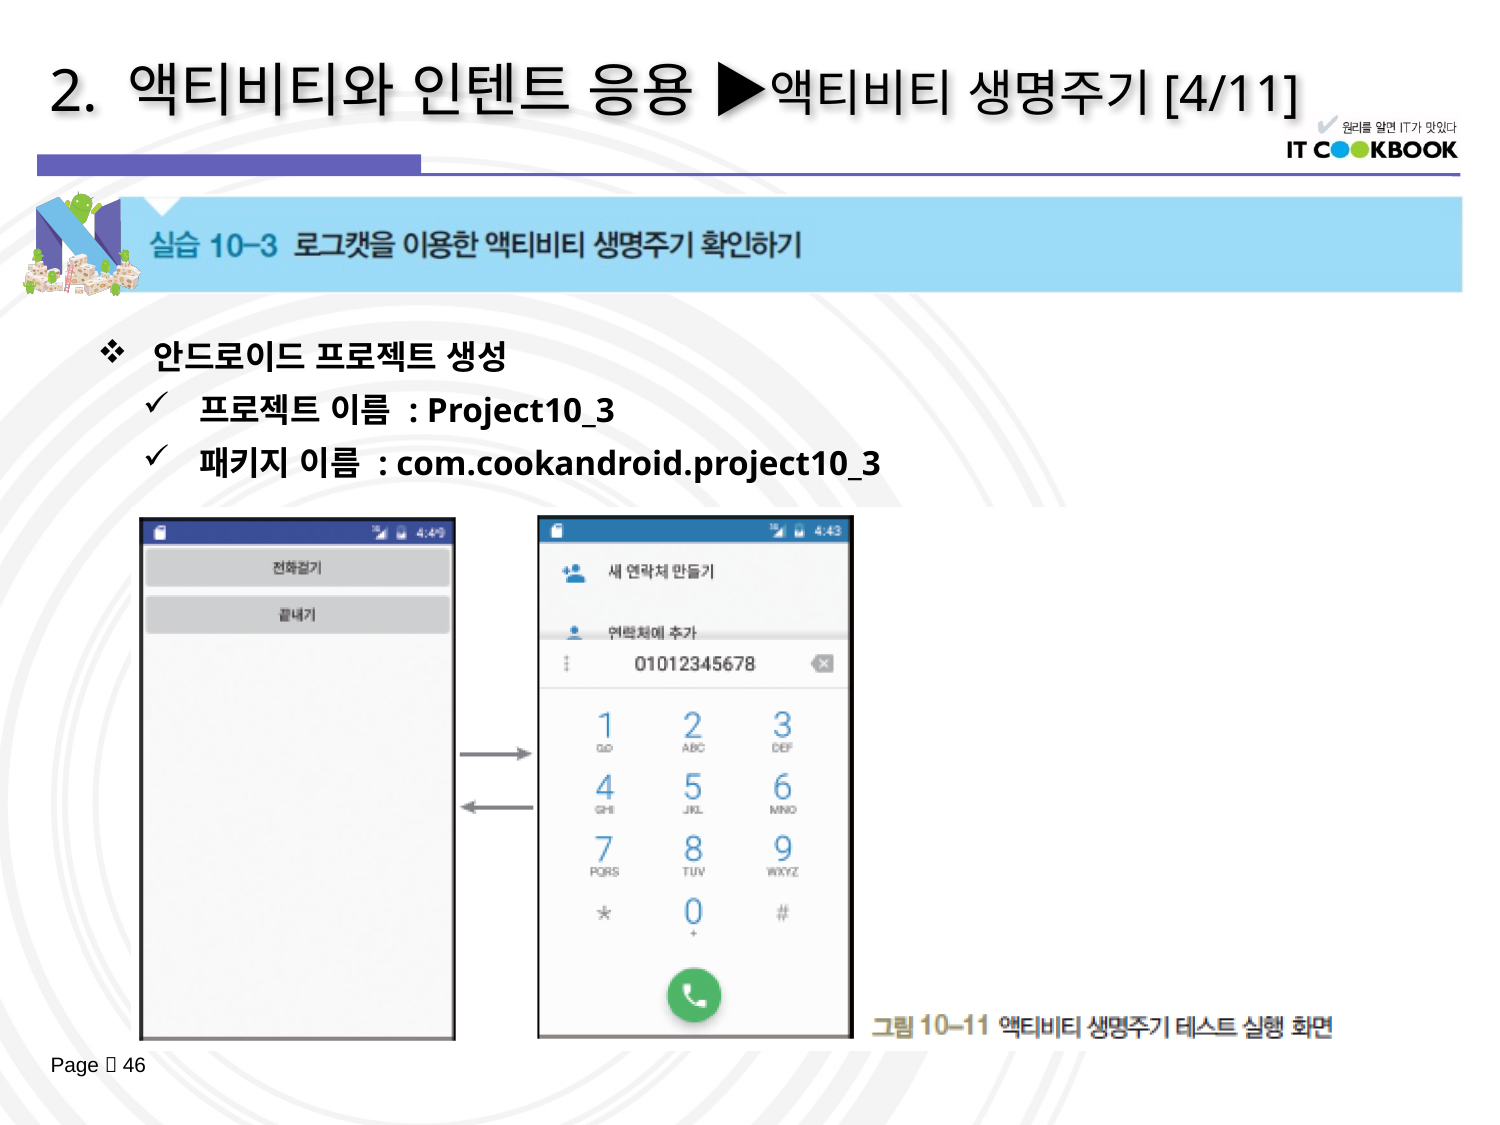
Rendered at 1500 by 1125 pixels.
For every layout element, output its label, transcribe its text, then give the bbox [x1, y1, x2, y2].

title 2. 액티비티와 인텐트 응용 ▶액티비티 생명주기[4/11] [48, 53, 1448, 161]
picture [0, 35, 1500, 1125]
list 안드로이드 프로젝트 생성 프로젝트 이름 : Project10_3 패키지 이름 : com.cookandroid.project10_3 [54, 335, 1500, 1051]
